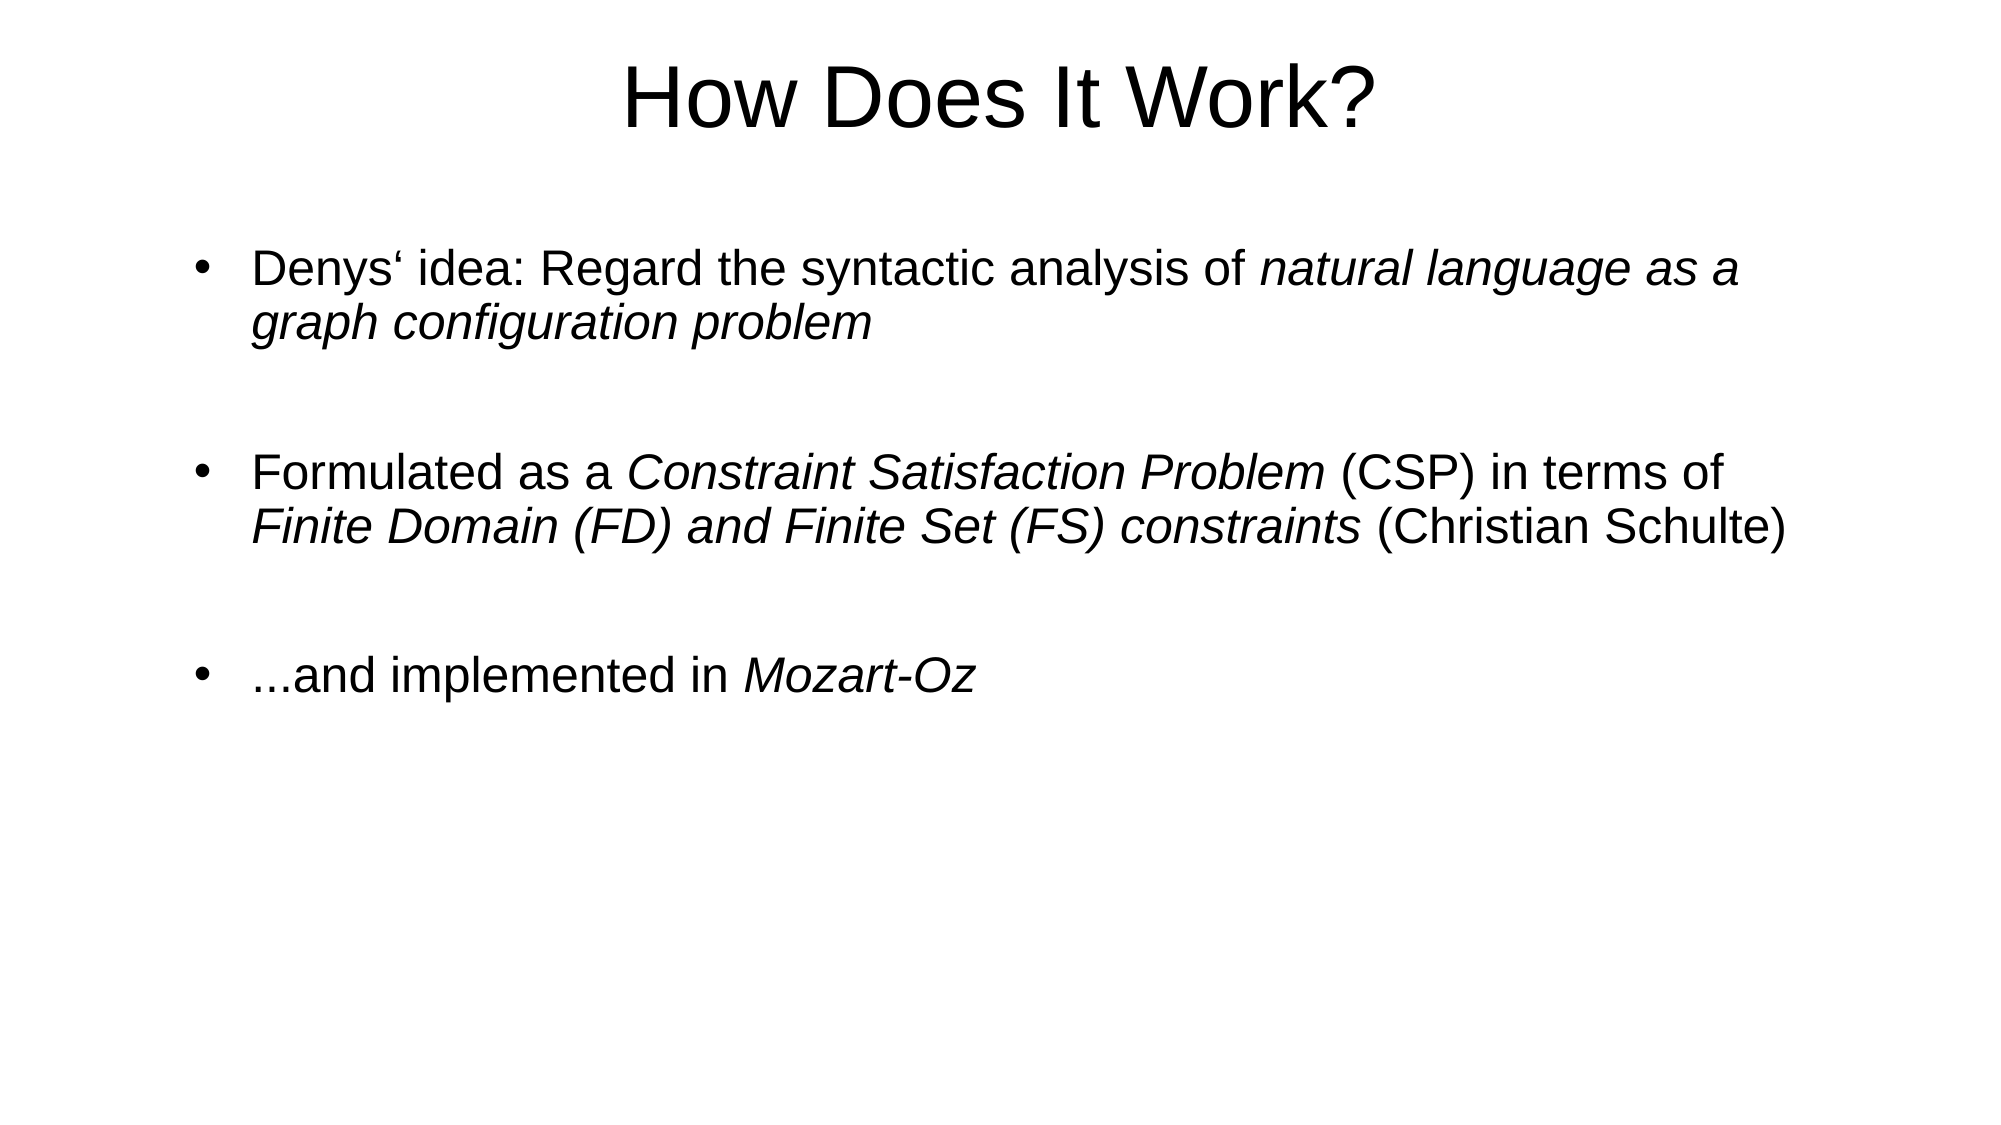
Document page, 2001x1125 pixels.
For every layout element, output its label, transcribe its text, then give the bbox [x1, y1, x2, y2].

title How Does It Work? [150, 43, 1850, 154]
subtitle Denys‘ idea: Regard the syntactic analysis of natural language as a graph configuration problem Formulated as a Constraint Satisfaction Problem (CSP) in terms of Finite Domain (FD) and Finite Set (FS) constraints (Christian Schulte) ...and implemented in Mozart-Oz [178, 234, 1822, 1061]
